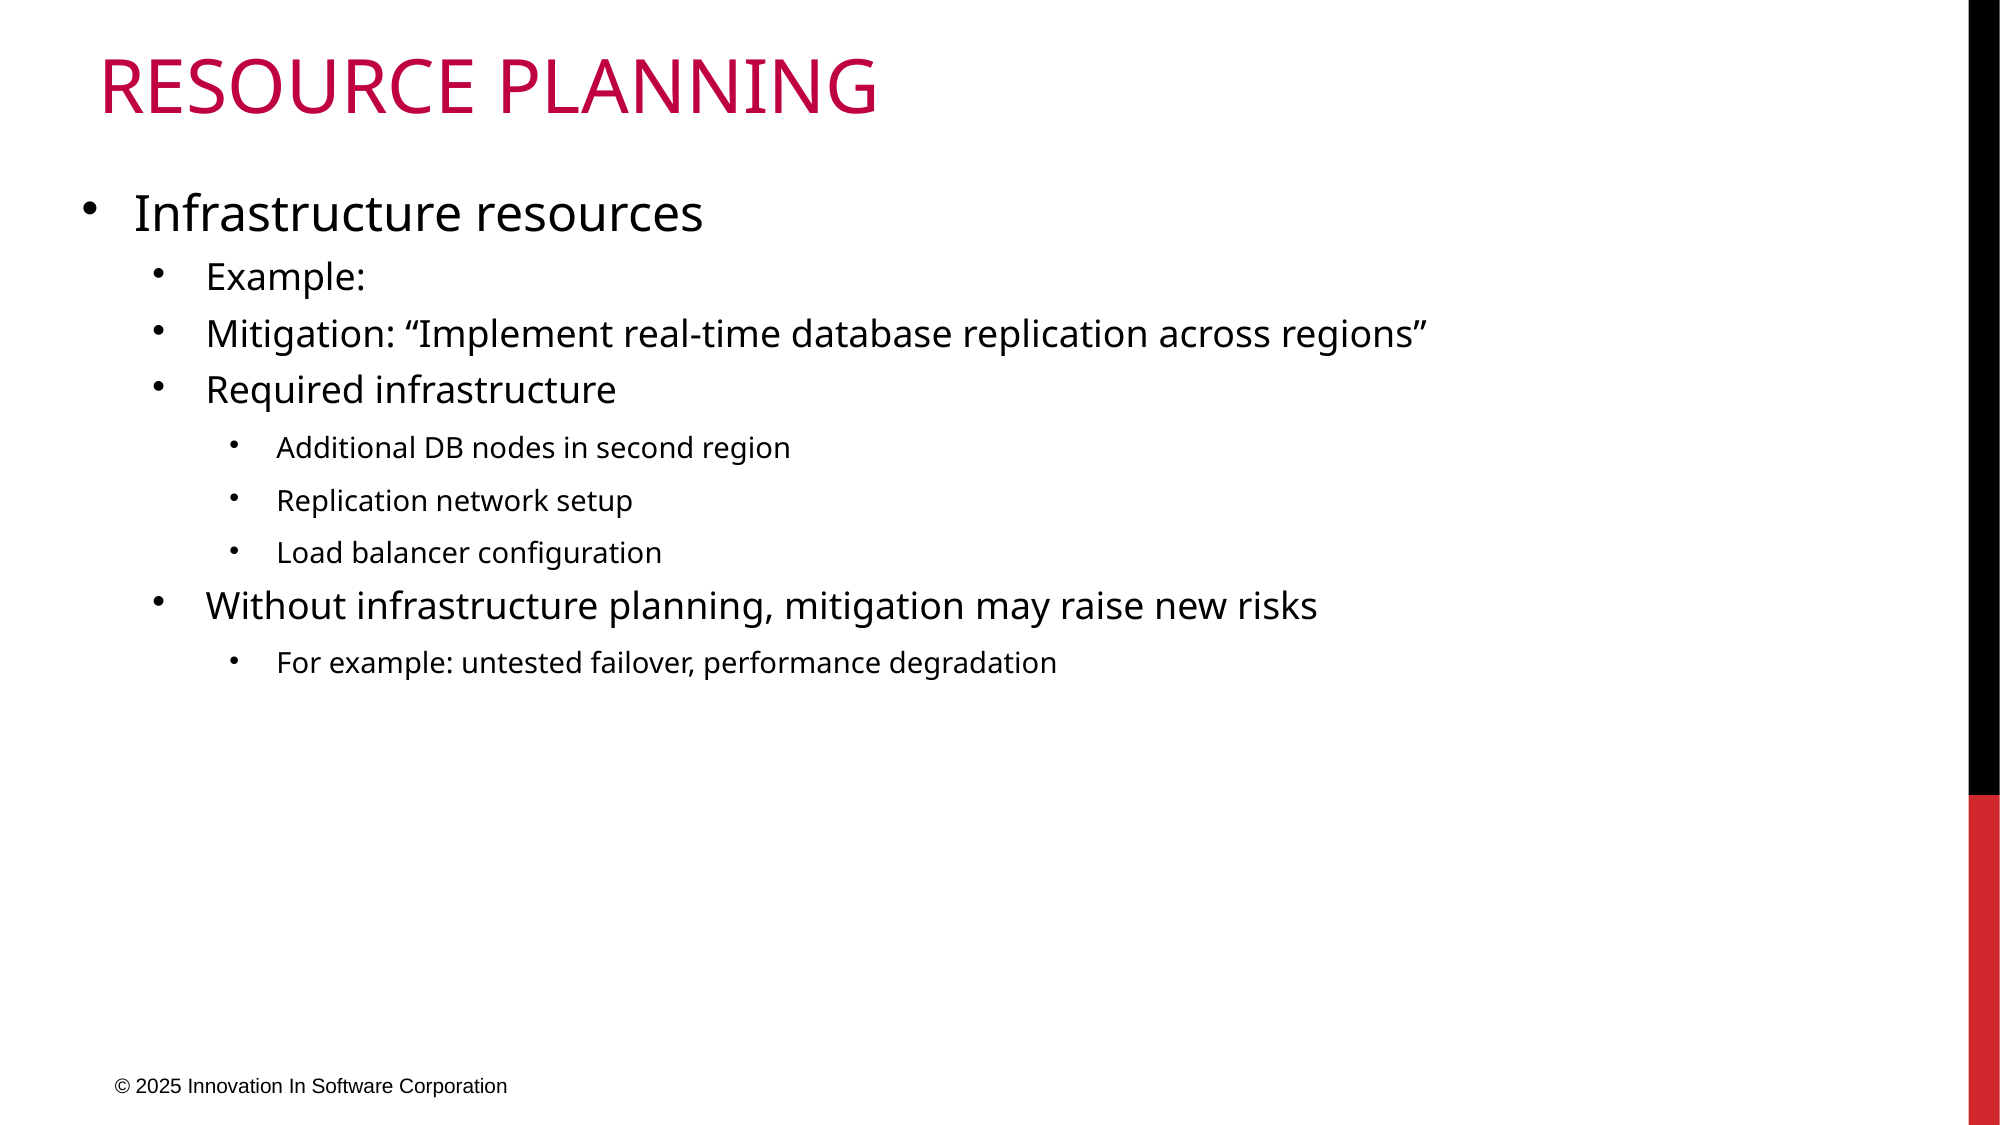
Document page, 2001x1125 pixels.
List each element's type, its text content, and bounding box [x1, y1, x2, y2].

title Resource Planning [98, 0, 1770, 186]
footer © 2025 Innovation In Software Corporation [99, 1065, 850, 1112]
list Infrastructure resources Example: Mitigation: “Implement real-time database replication across regions” Required infrastructure Additional DB nodes in second region Replication network setup Load balancer configuration Without infrastructure planning, mitigation may raise new risks For example: untested failover, performance degradation [63, 181, 1761, 999]
